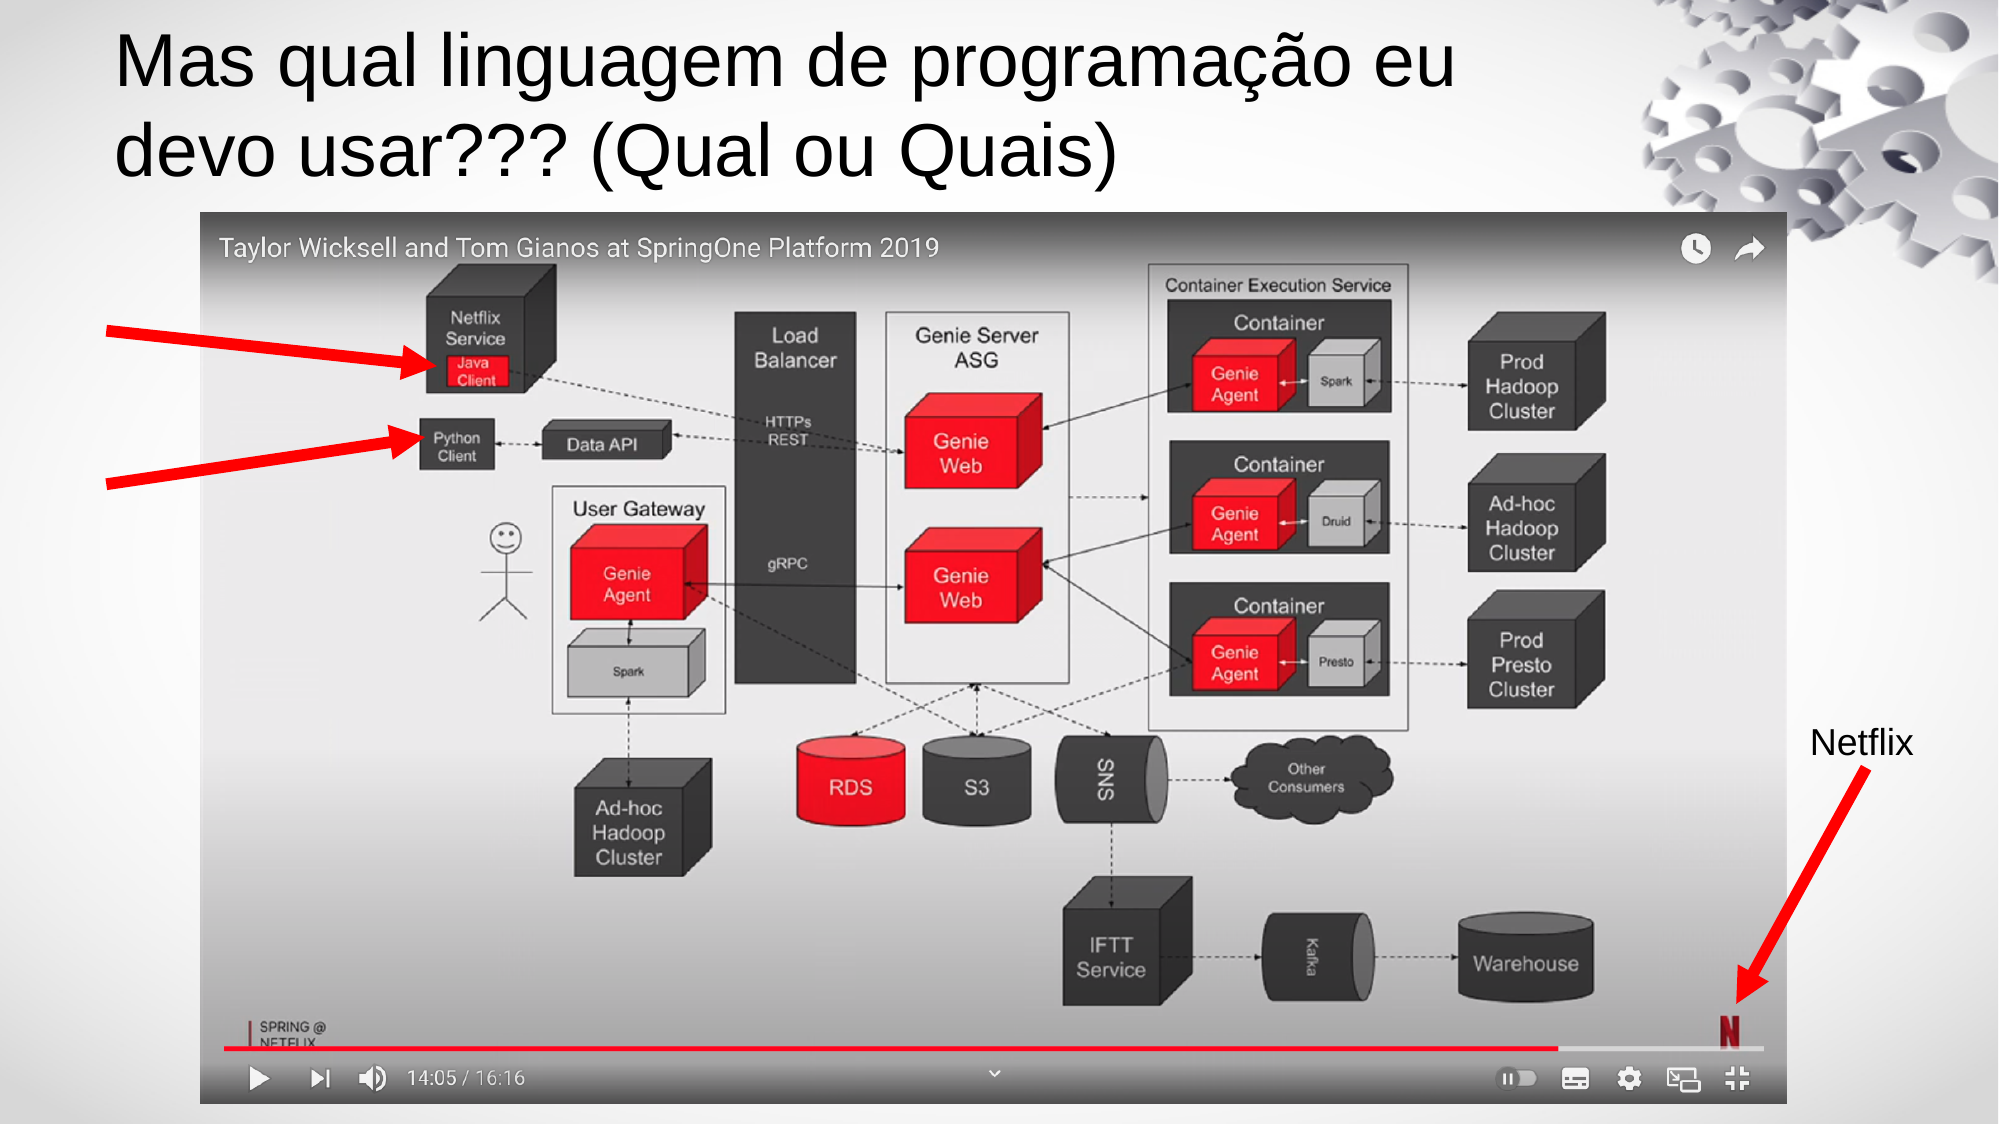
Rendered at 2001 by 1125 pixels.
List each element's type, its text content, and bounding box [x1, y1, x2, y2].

text_box Netflix [1795, 710, 1949, 767]
text_box Mas qual linguagem de programação eu devo usar??? (Qual ou Quais) [99, 54, 1899, 149]
picture [0, 0, 1999, 1124]
